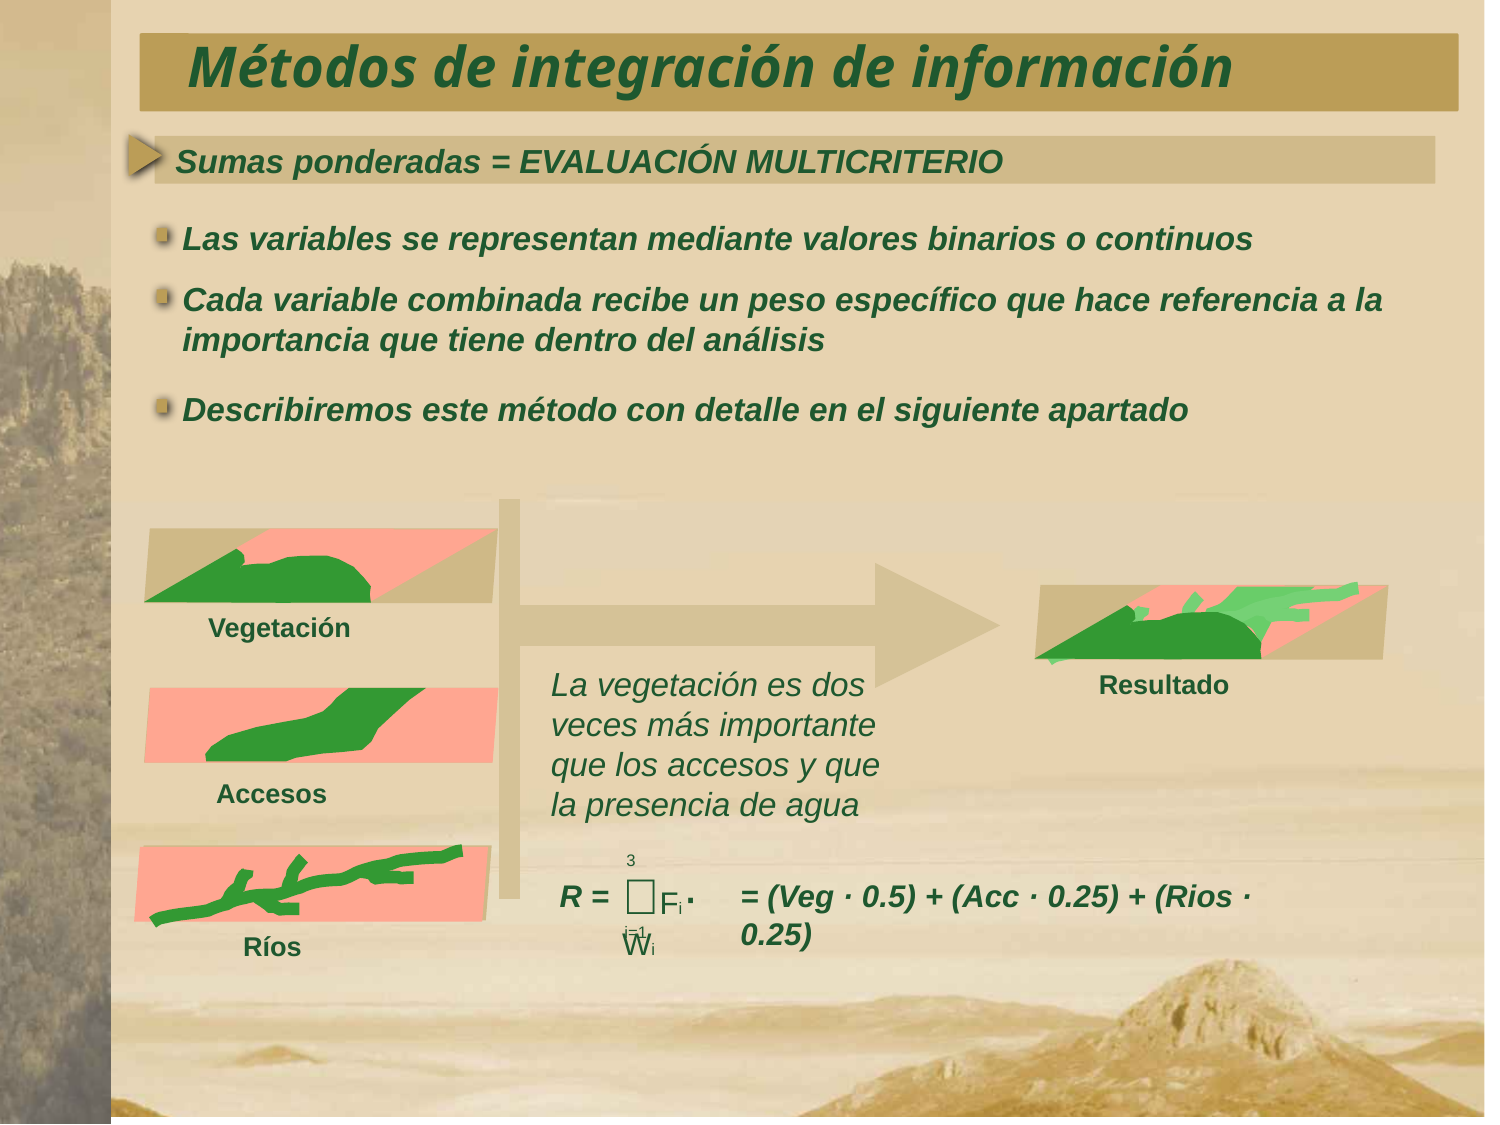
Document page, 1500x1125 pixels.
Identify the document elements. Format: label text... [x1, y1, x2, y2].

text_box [156, 380, 1414, 437]
text_box Métodos de integración de información [172, 23, 1500, 107]
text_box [143, 528, 499, 652]
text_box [133, 845, 492, 970]
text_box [156, 272, 1414, 367]
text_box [156, 209, 1414, 265]
picture [0, 0, 1485, 1124]
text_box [509, 499, 1001, 900]
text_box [1034, 584, 1389, 708]
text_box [128, 132, 1436, 188]
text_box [143, 687, 499, 817]
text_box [544, 842, 1349, 950]
